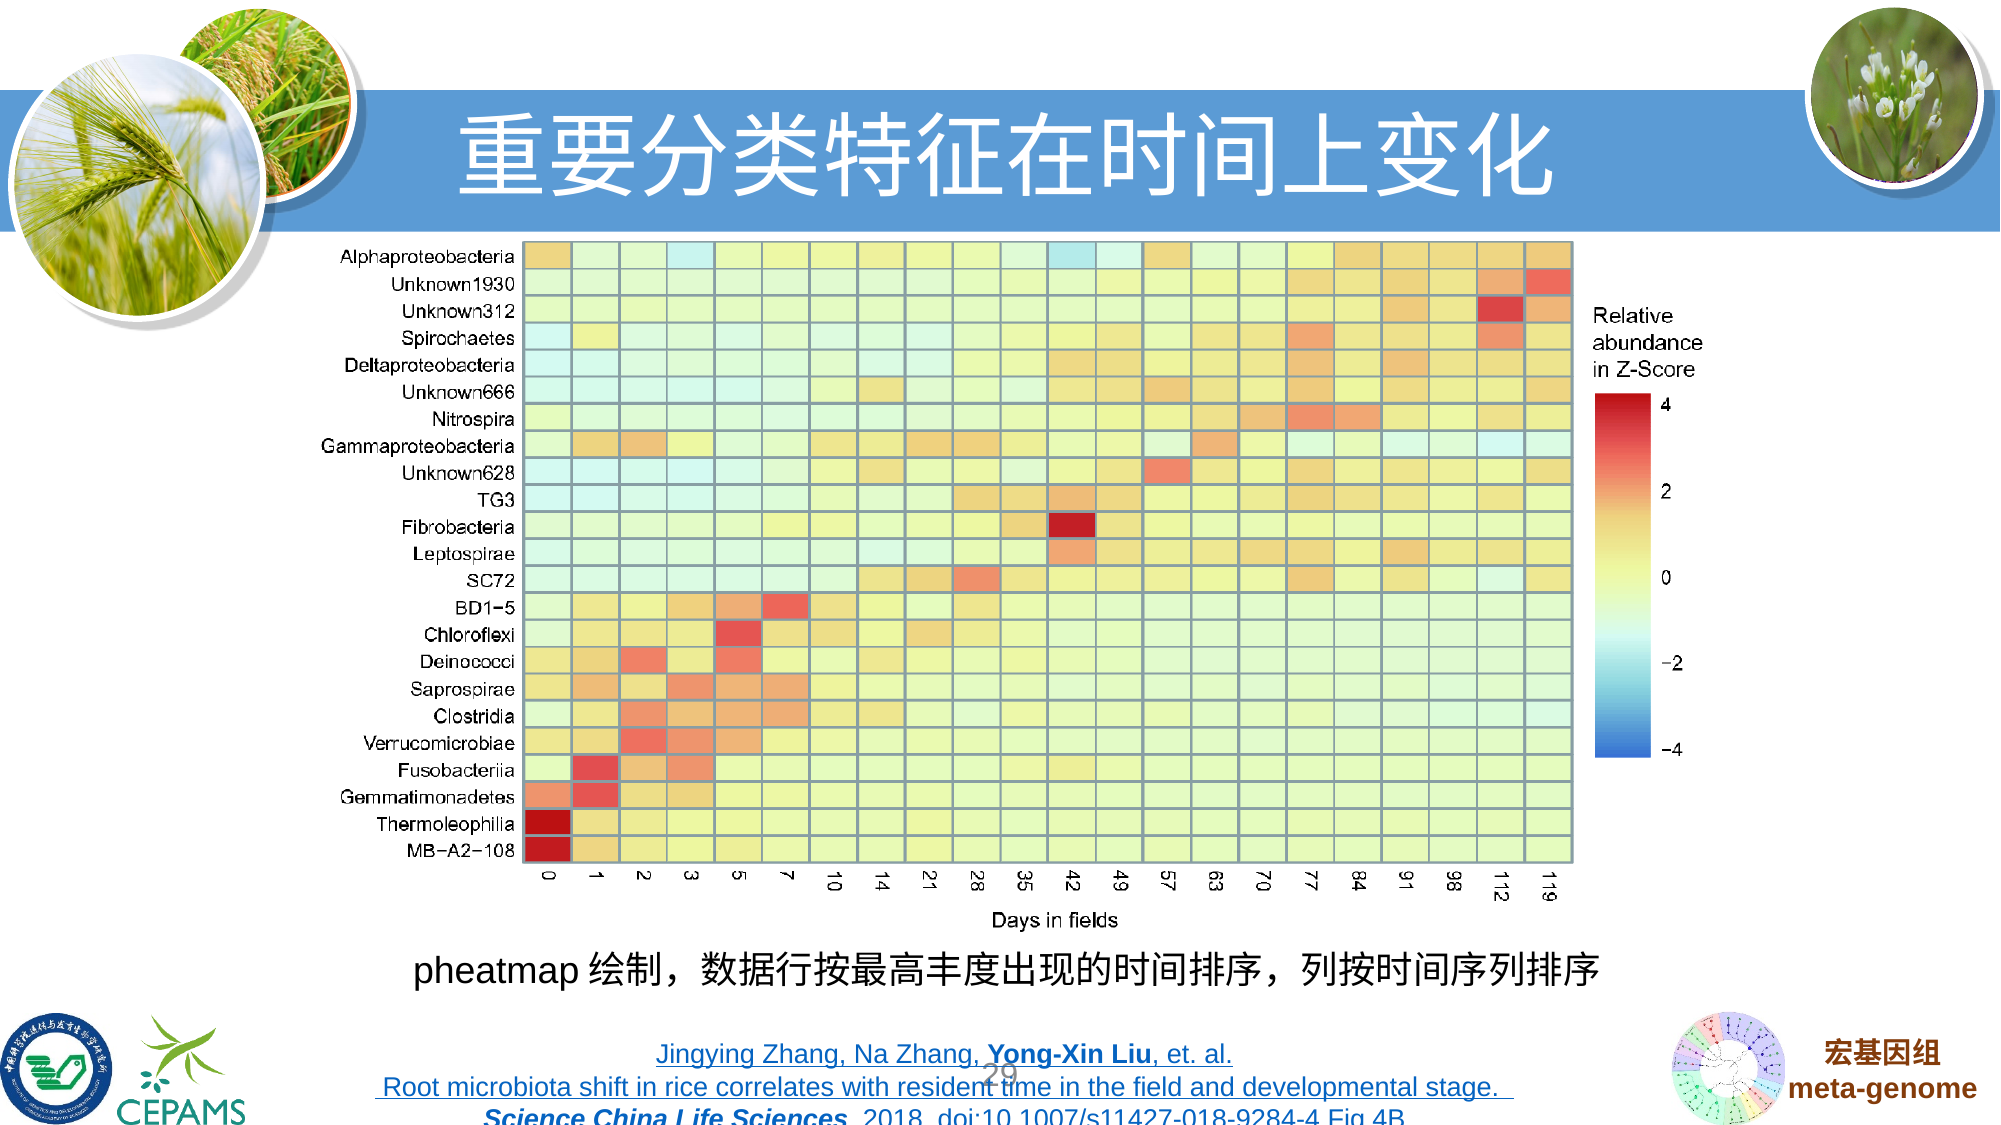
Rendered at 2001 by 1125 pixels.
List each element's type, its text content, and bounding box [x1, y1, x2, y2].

picture [0, 1013, 245, 1125]
text_box Jingying Zhang, Na Zhang, Yong-Xin Liu, et. al. Root microbiota shift in rice correlates with resident time in the field and developmental stage. Science China Life Sciences. 2018. doi:10.1007/s11427-018-9284-4 Fig 4B [245, 1029, 1643, 1125]
title 重要分类特征在时间上变化 [143, 72, 1869, 248]
text_box pheatmap绘制，数据行按最高丰度出现的时间排序，列按时间序列排序 [398, 938, 1639, 998]
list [317, 237, 1715, 936]
picture [1813, 7, 1977, 183]
picture [15, 55, 244, 315]
picture [180, 8, 344, 72]
picture [1671, 1011, 1785, 1125]
